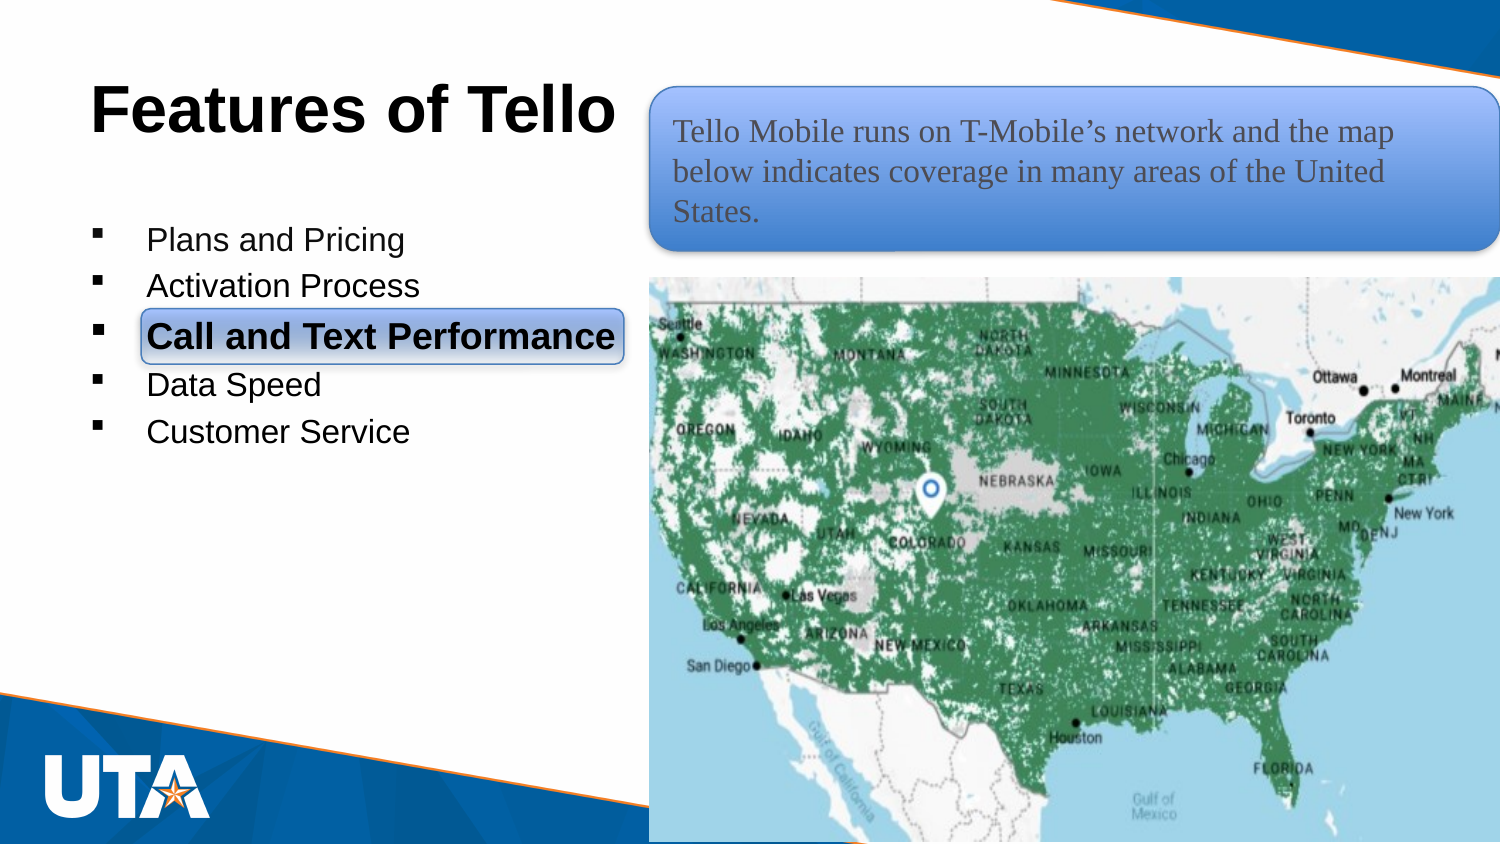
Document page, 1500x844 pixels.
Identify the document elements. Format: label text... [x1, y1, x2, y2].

title Features of Tello [75, 36, 1425, 177]
list Plans and Pricing Activation Process Call and Text Performance Data Speed Customer Service [75, 210, 1425, 719]
text_box Tello Mobile runs on T-Mobile’s network and the map below indicates coverage in many areas of the United States. [648, 85, 1500, 252]
picture [0, 0, 1500, 844]
